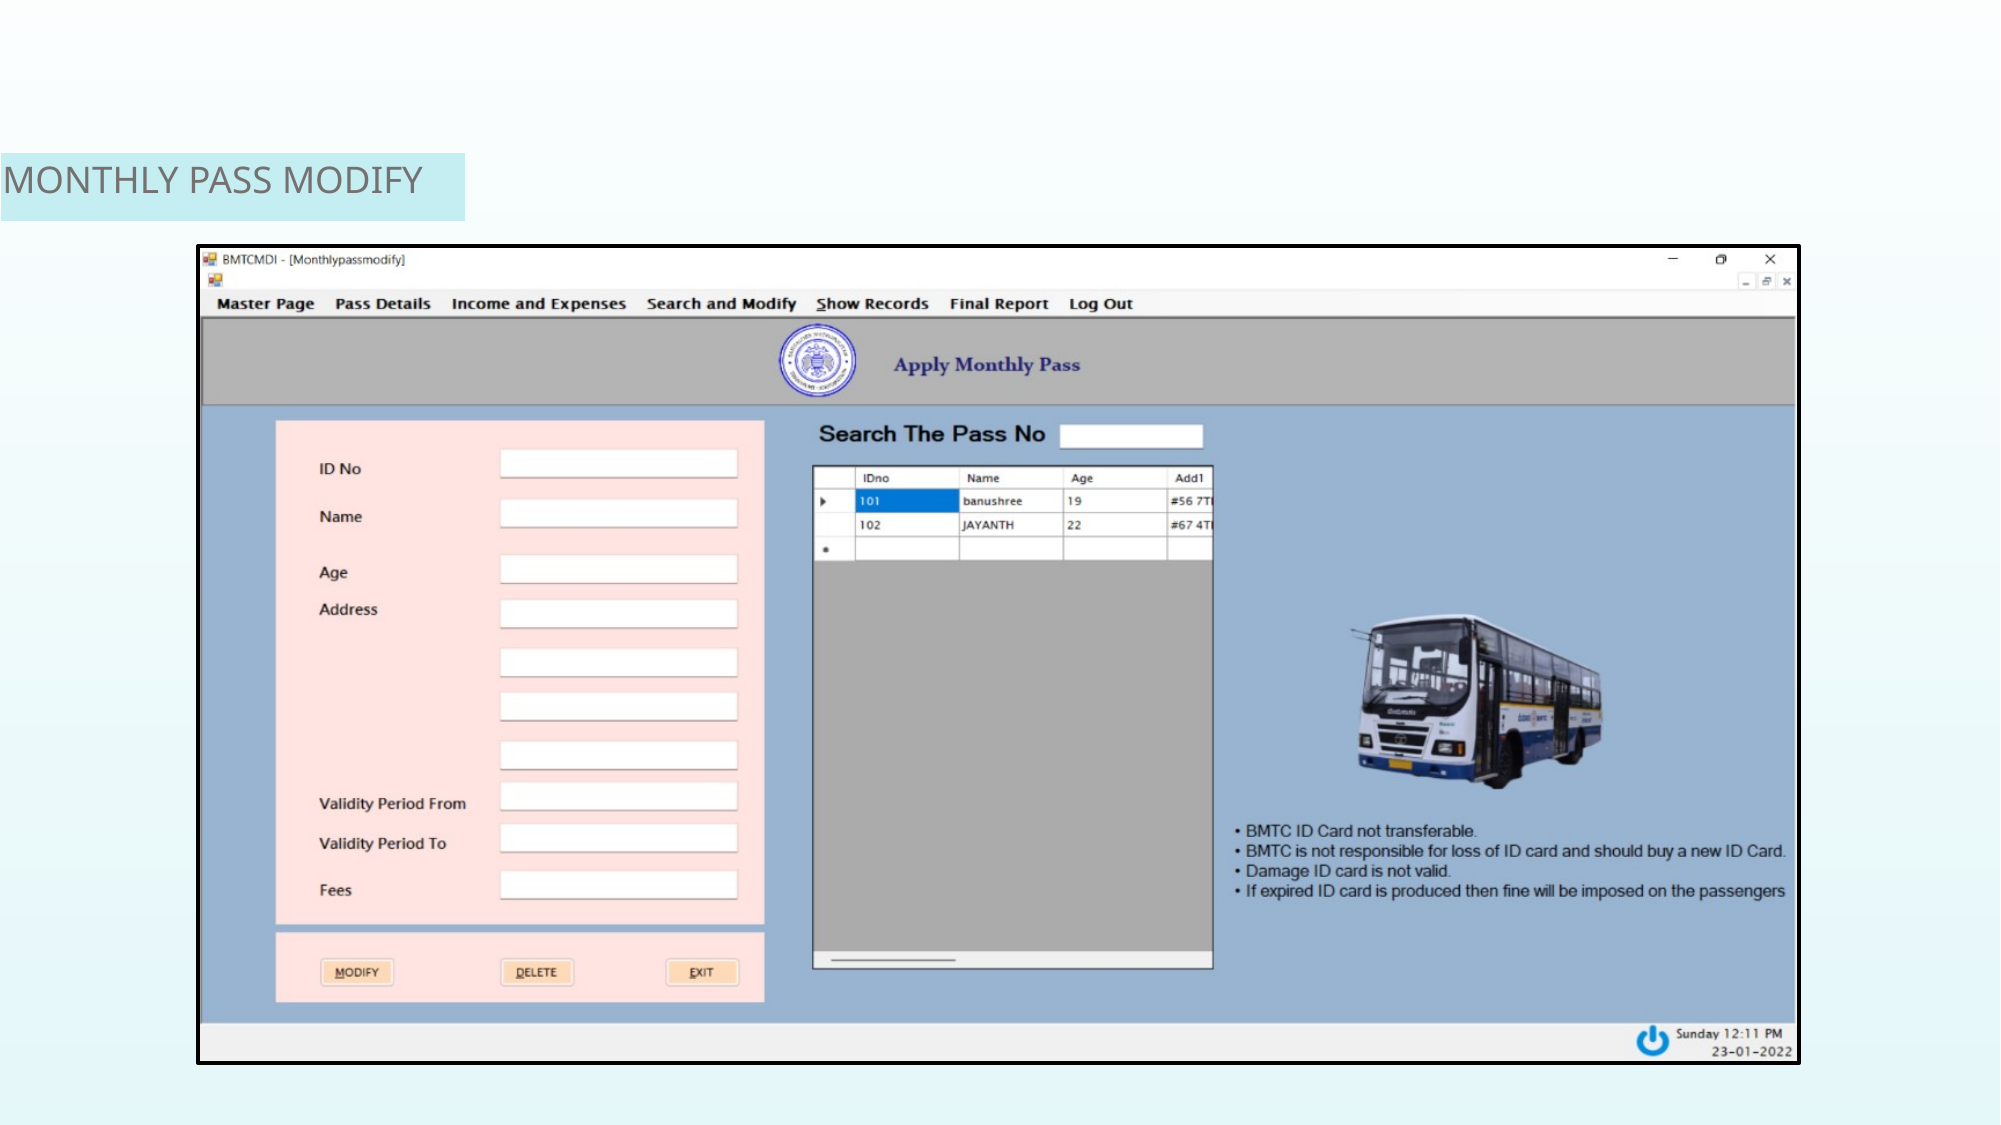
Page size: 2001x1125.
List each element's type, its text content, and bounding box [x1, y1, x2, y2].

text_box MONTHLY PASS MODIFY [0, 154, 475, 218]
text_box [0, 218, 466, 222]
picture [199, 248, 1797, 1061]
